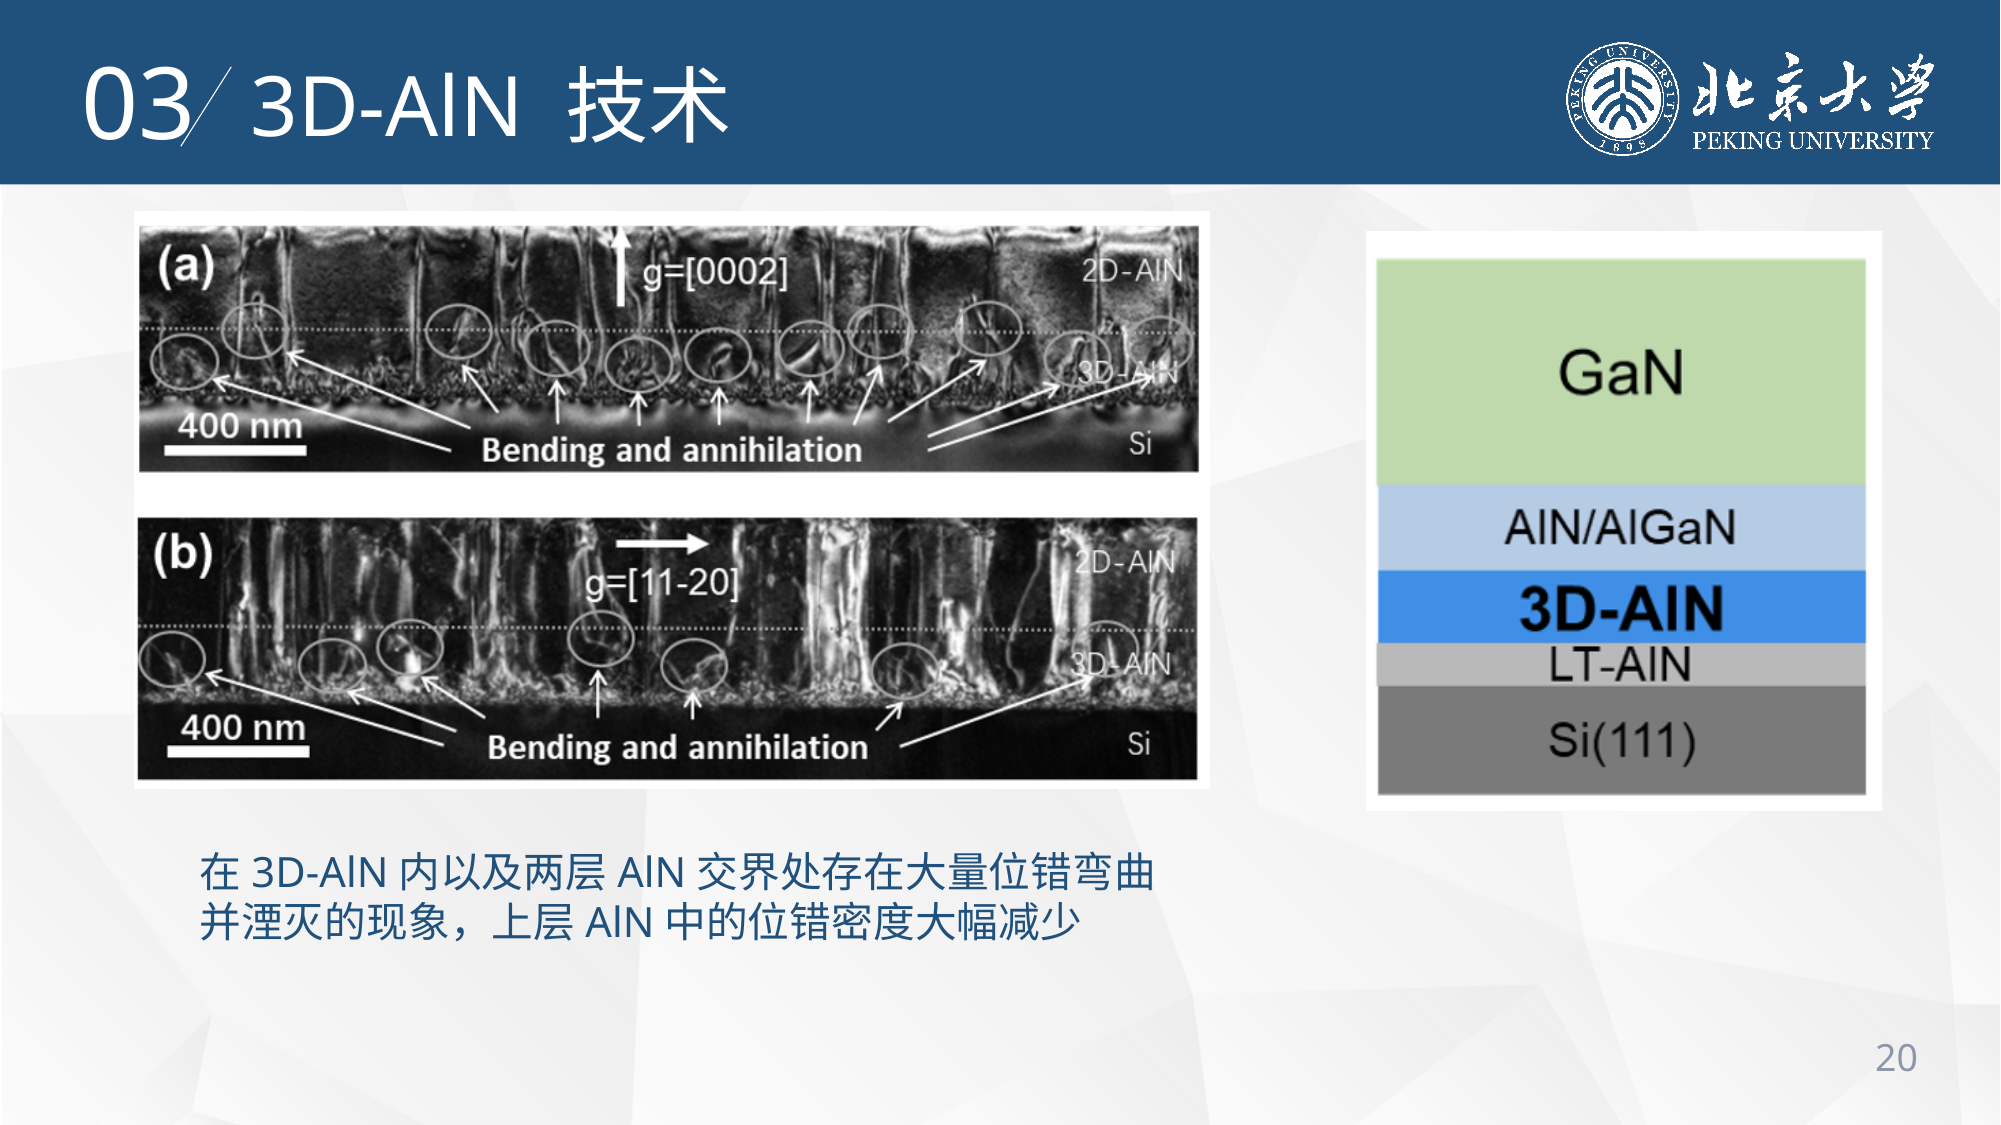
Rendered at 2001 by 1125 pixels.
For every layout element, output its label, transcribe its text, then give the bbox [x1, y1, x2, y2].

picture [0, 0, 2001, 1125]
picture [1566, 42, 1934, 156]
list 03 [66, 45, 218, 212]
text_box 在3D-AlN内以及两层AlN交界处存在大量位错弯曲并湮灭的现象，上层AlN中的位错密度大幅减少 [184, 837, 1187, 953]
slide_number 20 [1483, 1023, 1934, 1095]
list 3D-AlN 技术 [235, 57, 989, 139]
